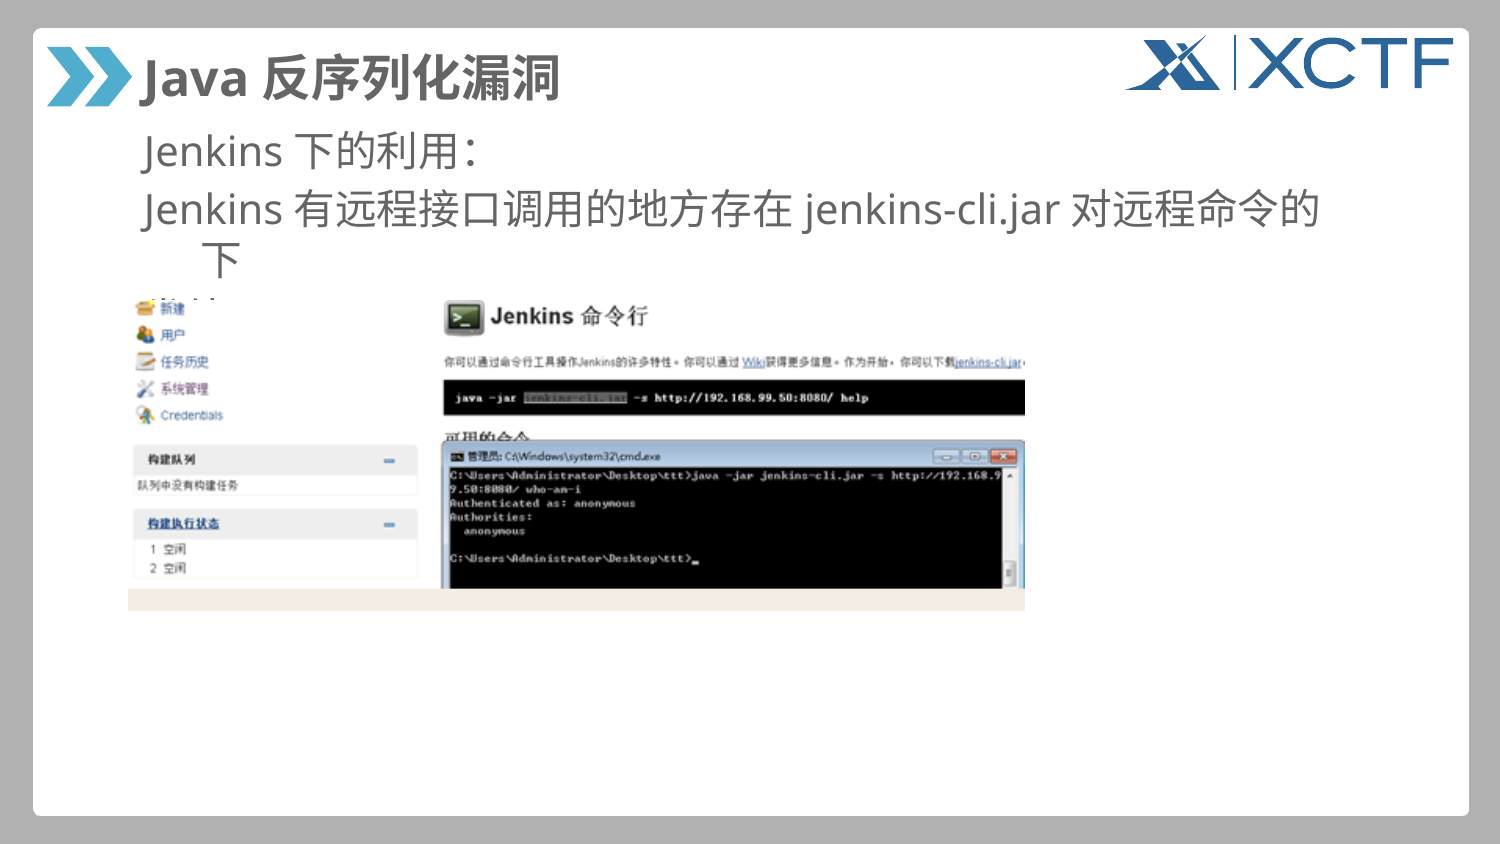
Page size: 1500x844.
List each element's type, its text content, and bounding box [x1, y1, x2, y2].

list Jenkins下的利用： Jenkins有远程接口调用的地方存在jenkins-cli.jar对远程命令的下 发处。 [128, 117, 1372, 762]
title Java反序列化漏洞 [128, 35, 1125, 117]
picture [0, 0, 1500, 844]
